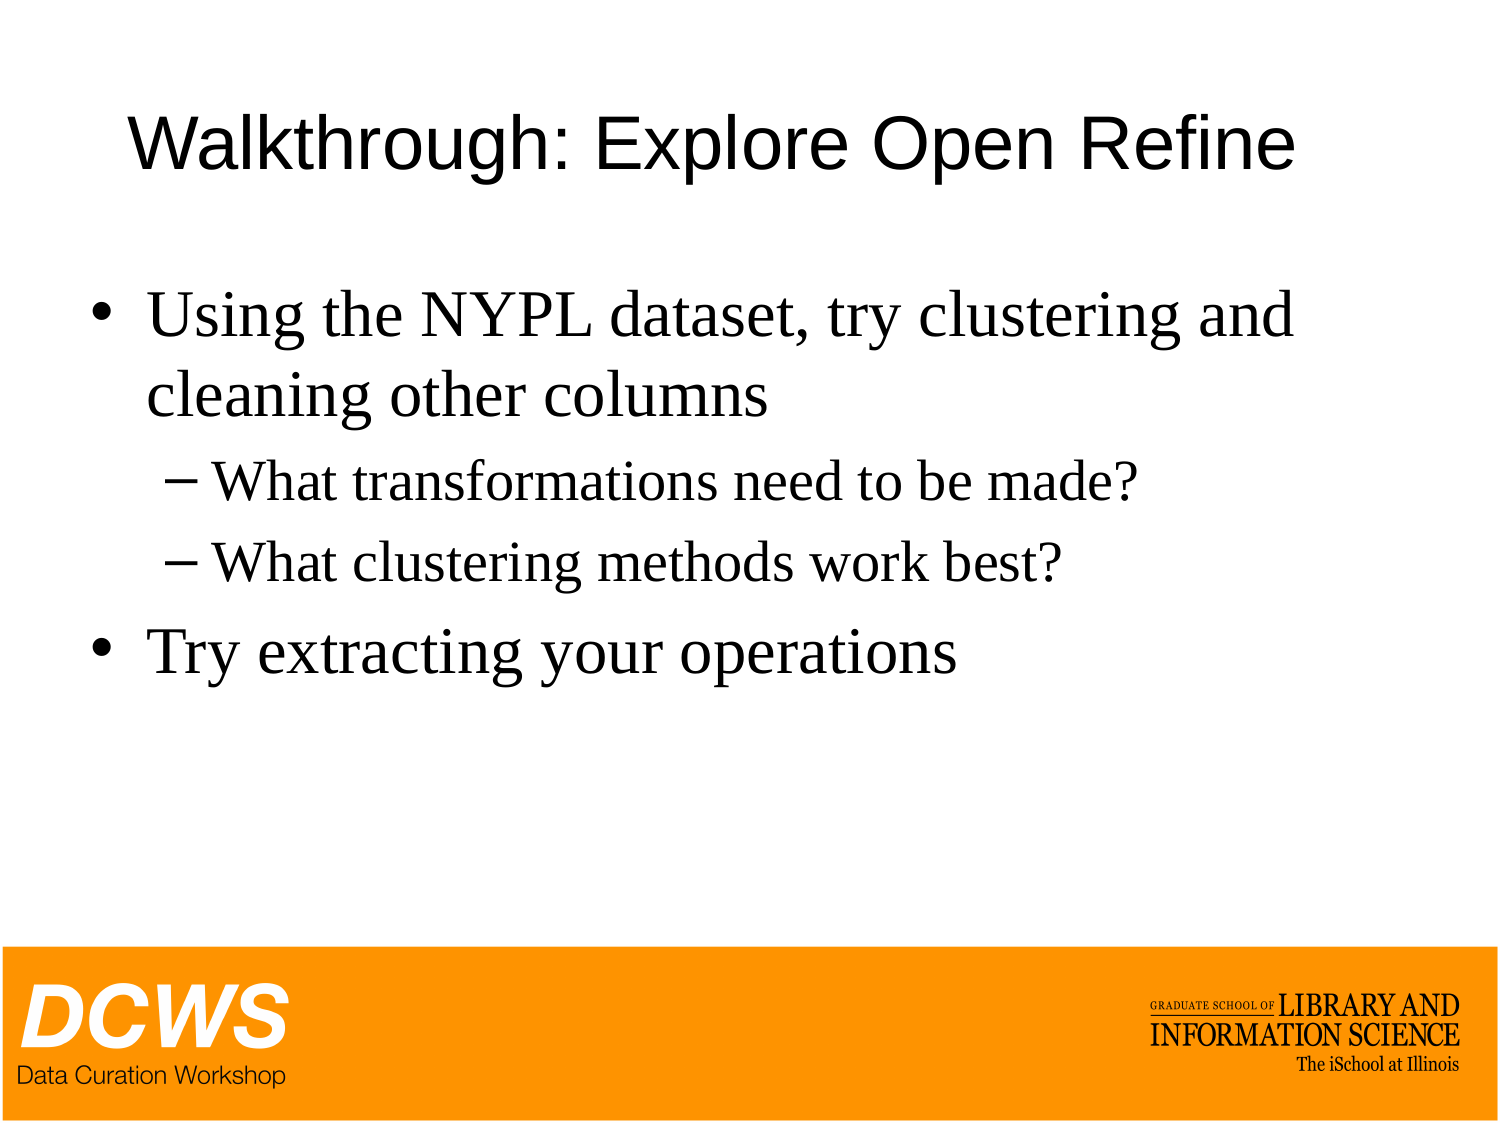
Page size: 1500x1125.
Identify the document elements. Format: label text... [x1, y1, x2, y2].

title Walkthrough: Explore Open Refine [75, 45, 1425, 233]
picture [0, 944, 1500, 1123]
list Using the NYPL dataset, try clustering and cleaning other columns What transformations need to be made? What clustering methods work best? Try extracting your operations [75, 262, 1425, 1005]
